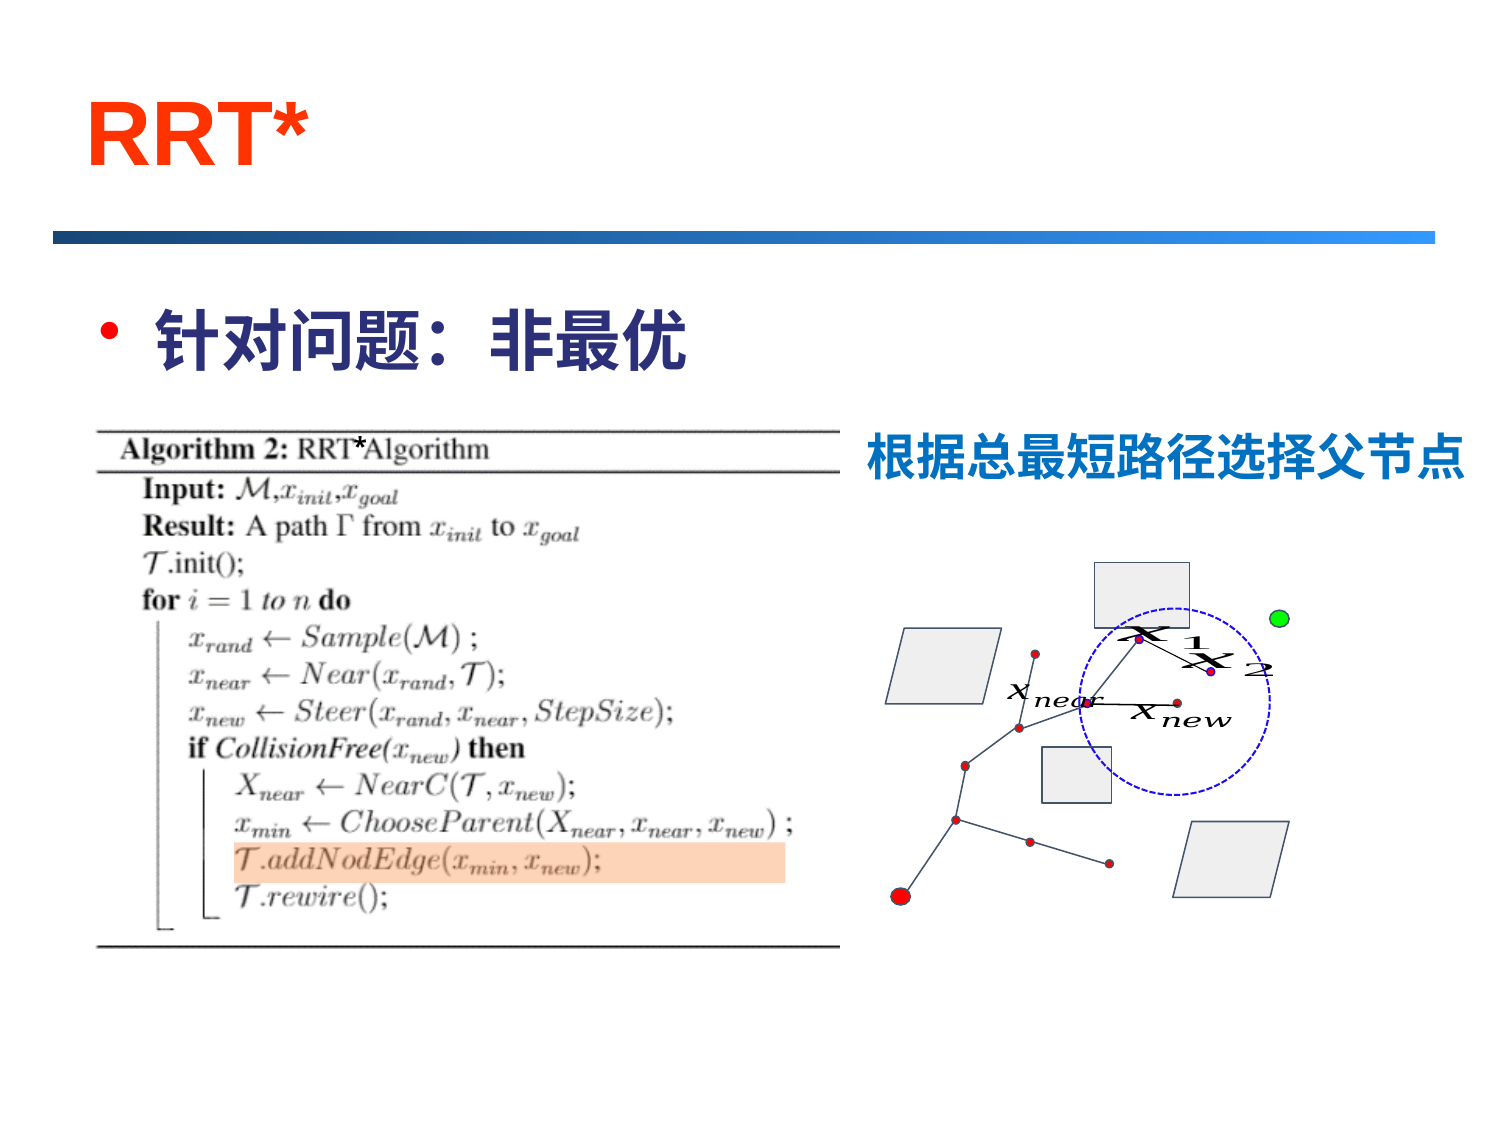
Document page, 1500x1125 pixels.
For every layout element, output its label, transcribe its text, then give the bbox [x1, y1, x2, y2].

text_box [1142, 639, 1207, 672]
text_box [1022, 705, 1085, 729]
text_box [88, 419, 840, 964]
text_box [1018, 657, 1035, 708]
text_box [1089, 642, 1137, 701]
text_box [890, 891, 910, 906]
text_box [955, 770, 966, 817]
text_box 根据总最短路径选择父节点 [1444, 417, 1498, 493]
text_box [967, 727, 1016, 764]
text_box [959, 819, 1027, 841]
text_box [907, 822, 954, 891]
title RRT* [70, 34, 1421, 223]
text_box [1033, 841, 1106, 864]
list 针对问题：非最优 [83, 291, 1444, 891]
text_box [1172, 891, 1272, 898]
